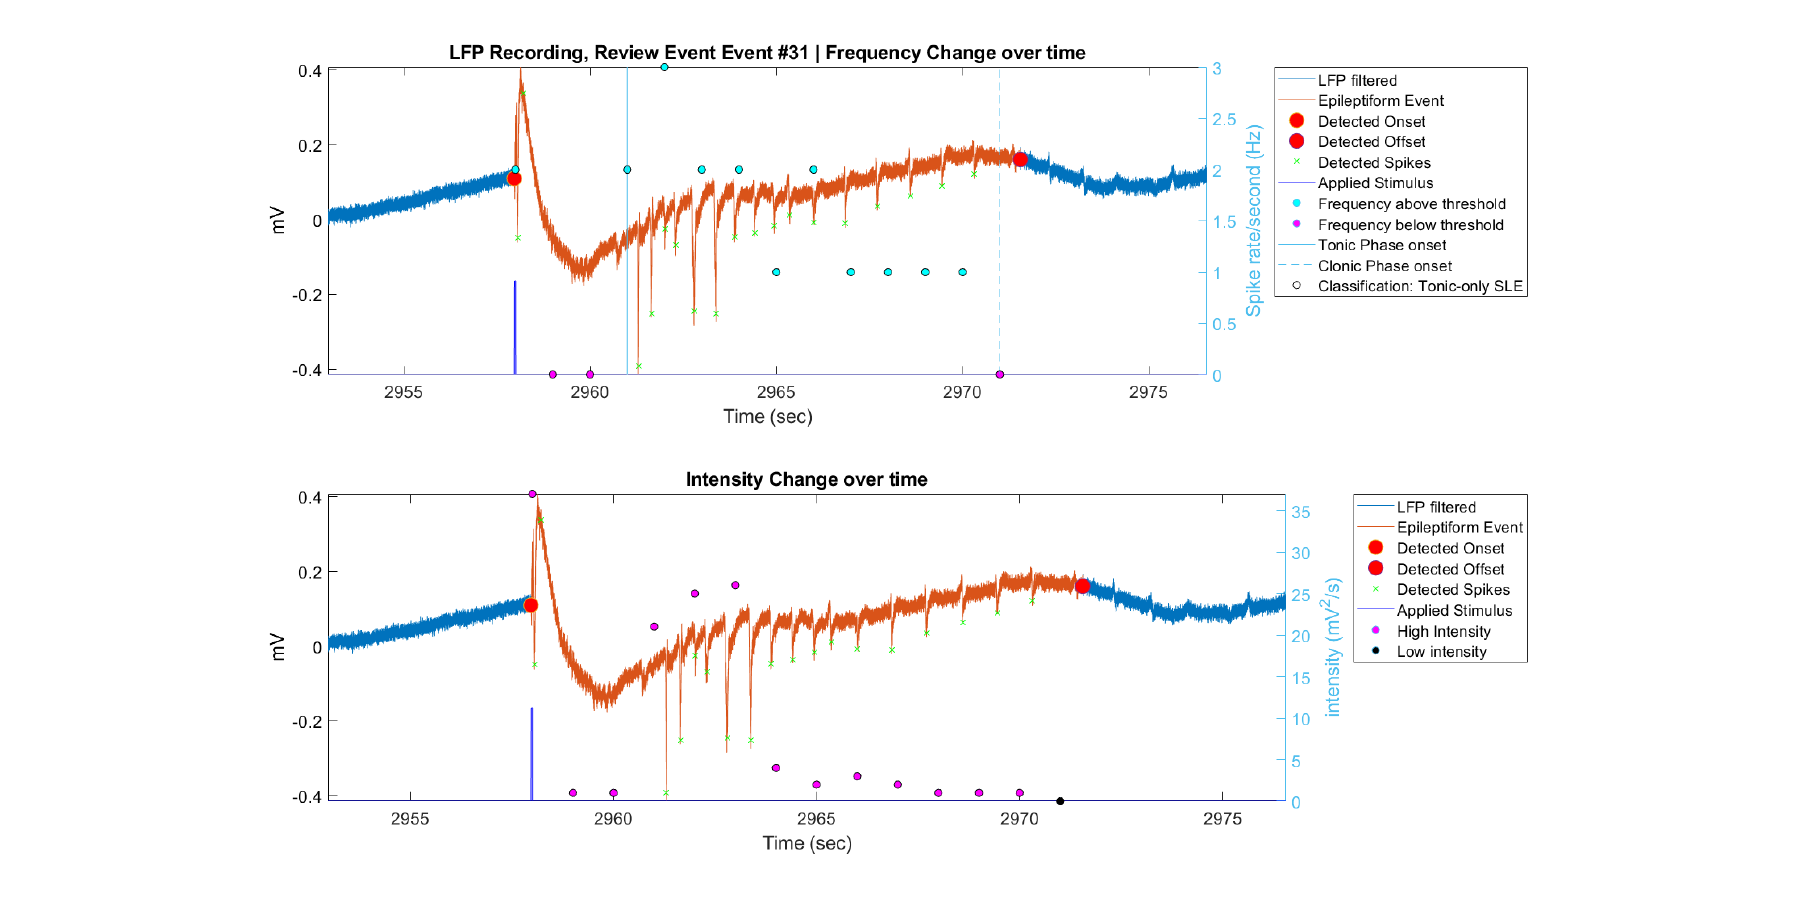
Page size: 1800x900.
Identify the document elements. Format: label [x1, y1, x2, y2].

picture [126, 0, 1674, 900]
